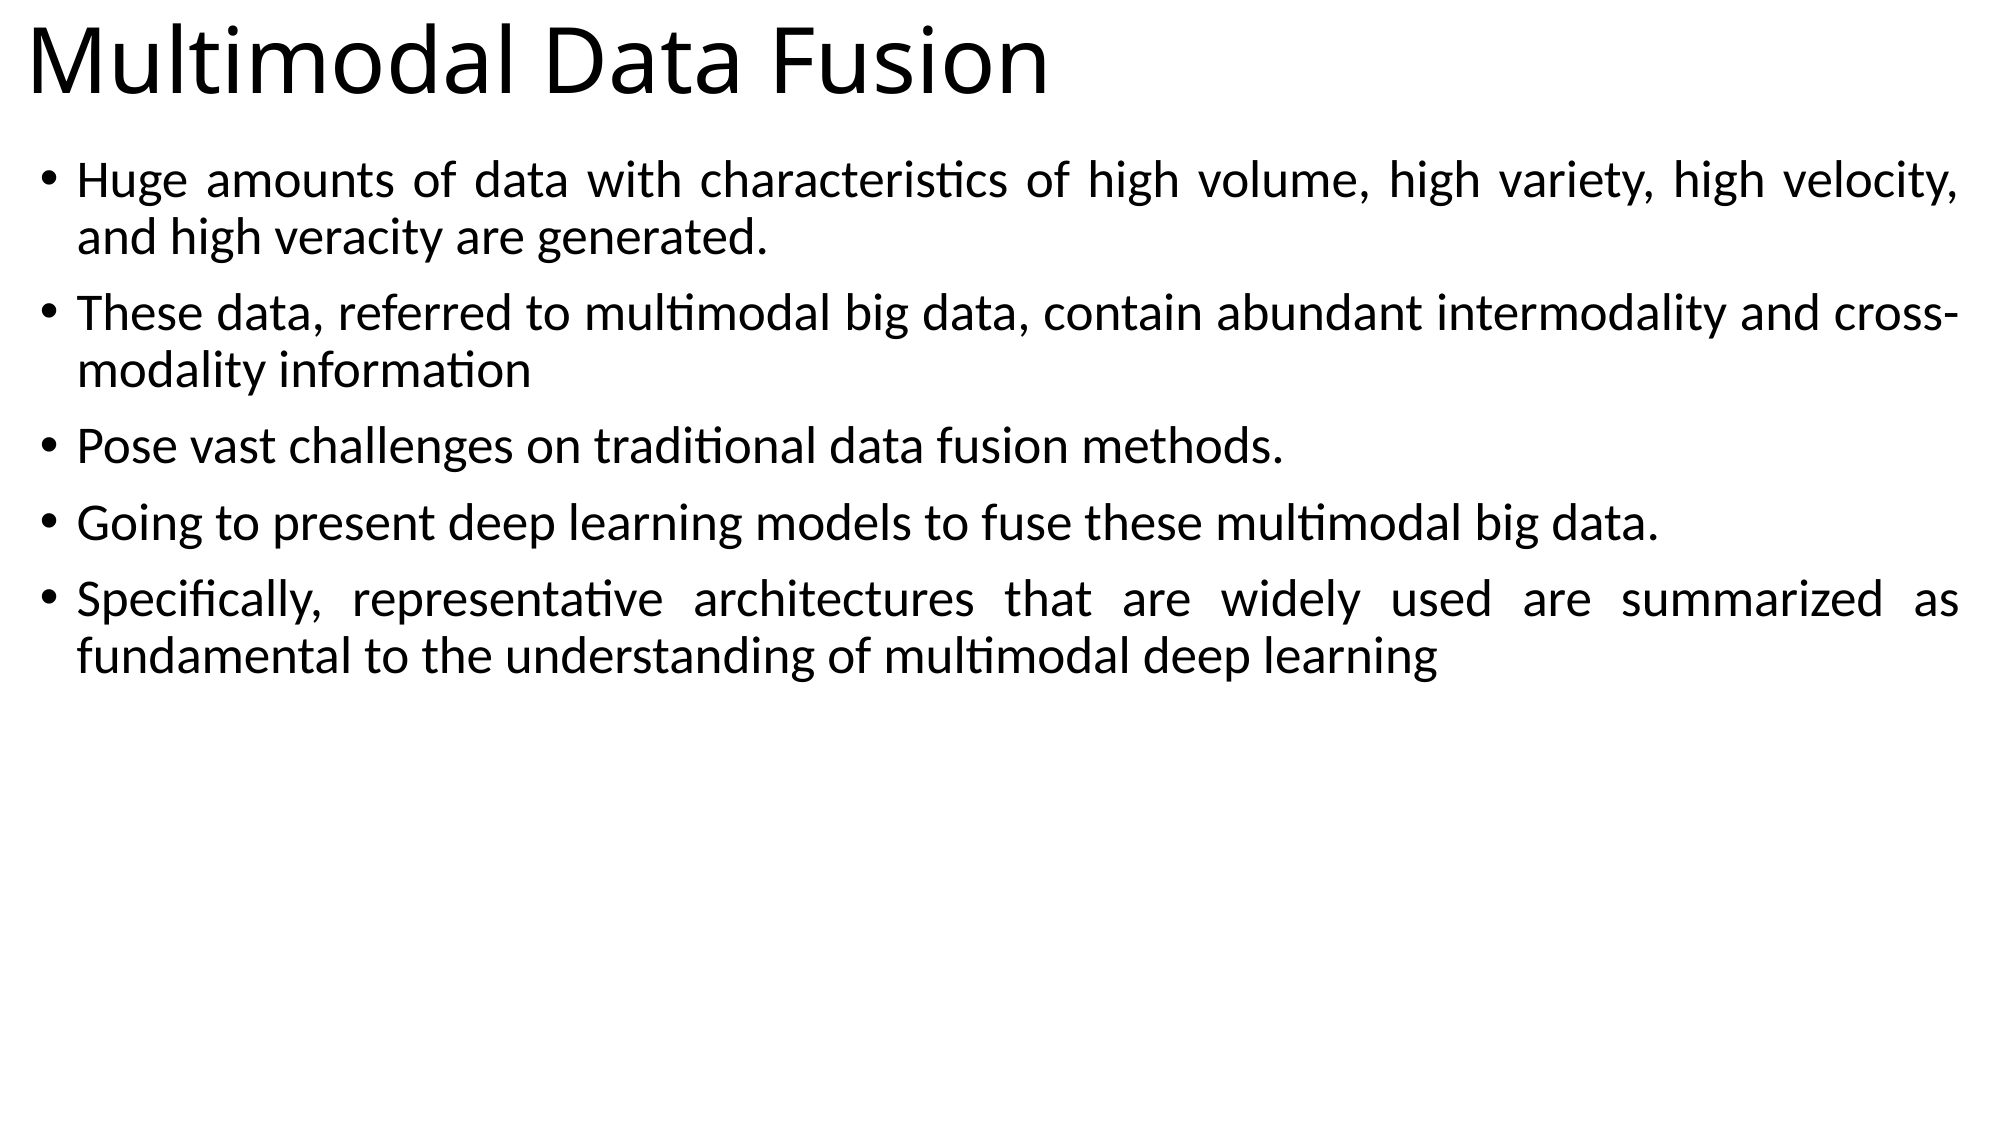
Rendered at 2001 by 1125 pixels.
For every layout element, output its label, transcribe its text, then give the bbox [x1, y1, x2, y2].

list Huge amounts of data with characteristics of high volume, high variety, high velocity, and high veracity are generated. These data, referred to multimodal big data, contain abundant intermodality and cross-modality information Pose vast challenges on traditional data fusion methods. Going to present deep learning models to fuse these multimodal big data. Specifically, representative architectures that are widely used are summarized as fundamental to the understanding of multimodal deep learning [24, 144, 1976, 698]
title Multimodal Data Fusion [10, 6, 1736, 121]
